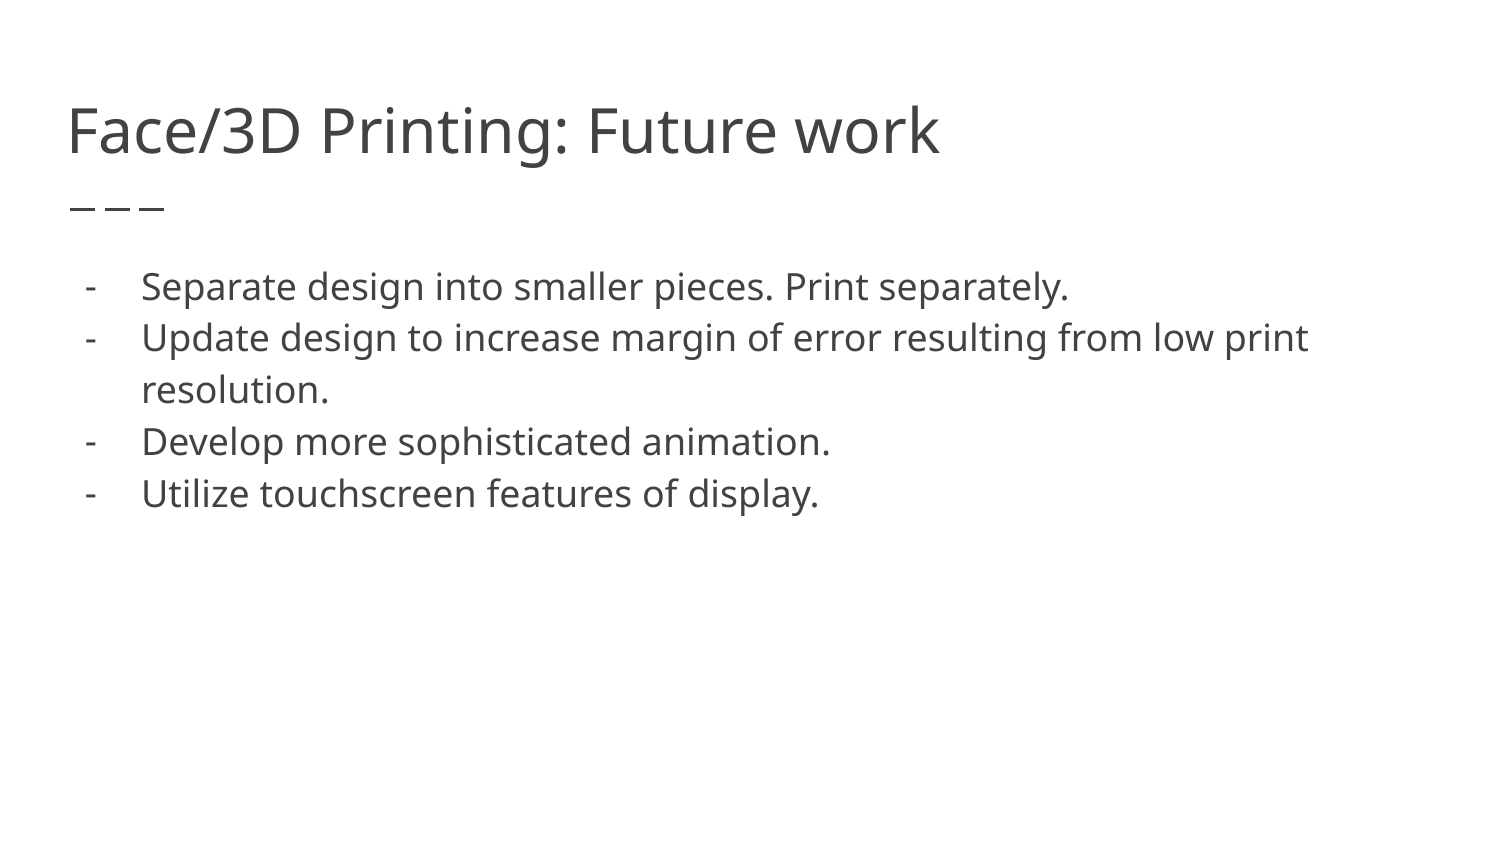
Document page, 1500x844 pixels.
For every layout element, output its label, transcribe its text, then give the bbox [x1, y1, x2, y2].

title Face/3D Printing: Future work [51, 61, 1449, 182]
list Separate design into smaller pieces. Print separately. Update design to increase margin of error resulting from low print resolution. Develop more sophisticated animation. Utilize touchscreen features of display. [51, 240, 1449, 750]
